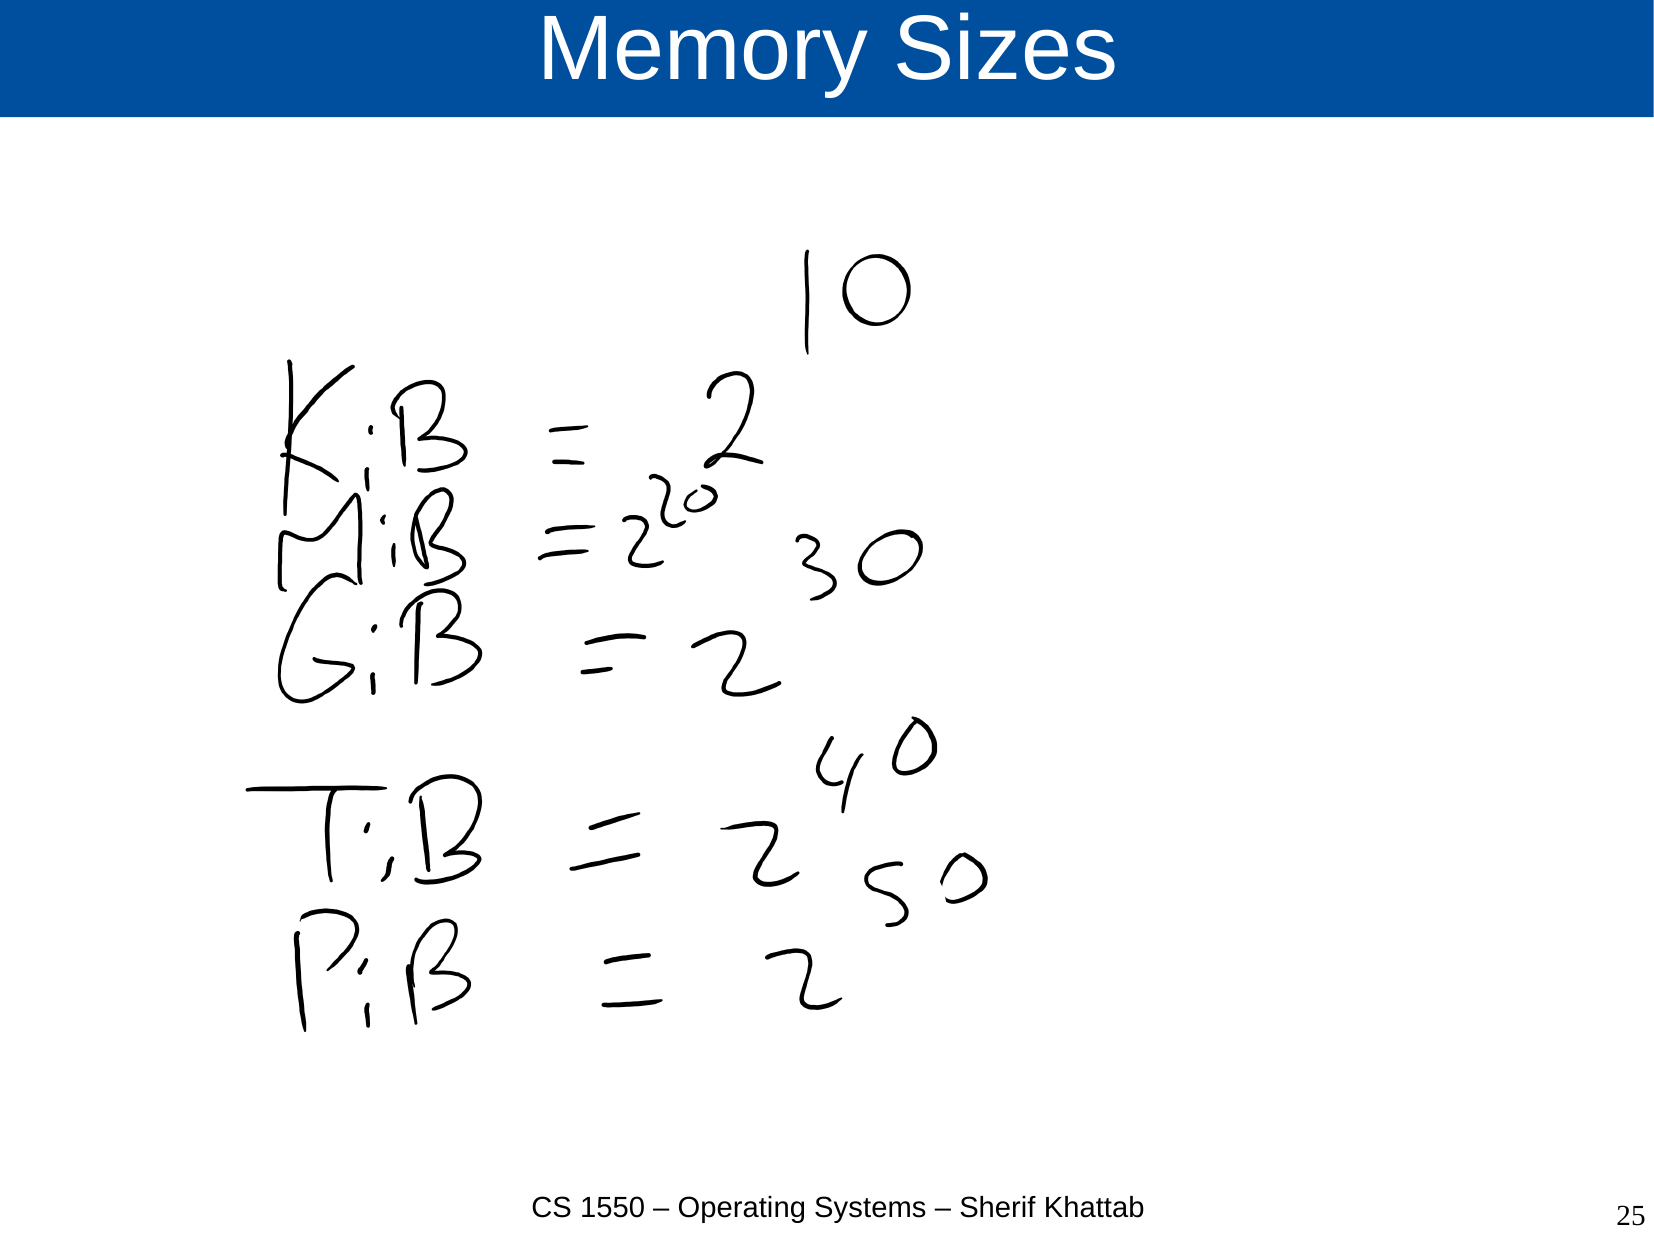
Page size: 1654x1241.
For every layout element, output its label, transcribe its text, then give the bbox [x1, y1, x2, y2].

slide_number 25 [1265, 1198, 1647, 1241]
picture [233, 237, 1443, 1045]
footer CS 1550 – Operating Systems – Sherif Khattab [460, 1190, 1217, 1241]
title Memory Sizes [0, 0, 1654, 118]
